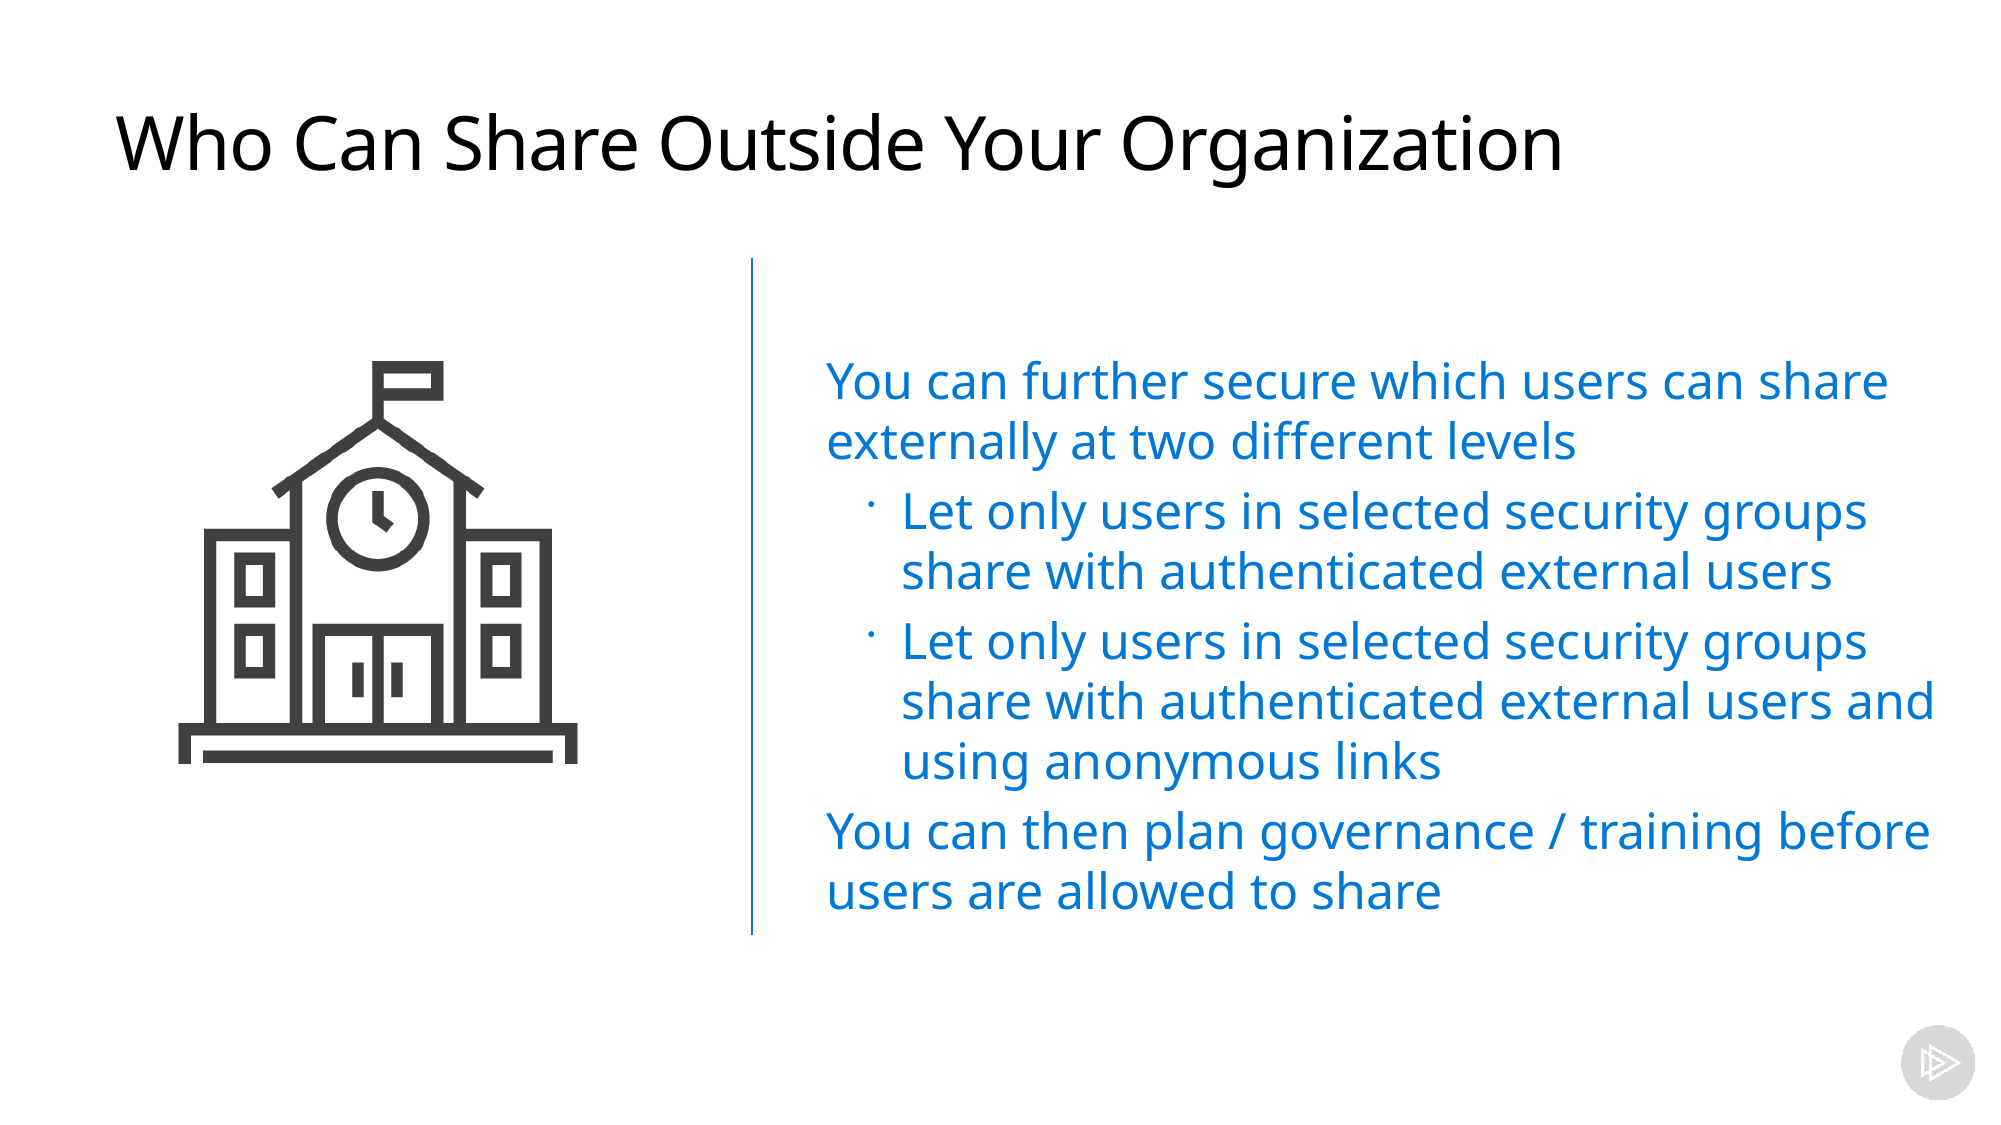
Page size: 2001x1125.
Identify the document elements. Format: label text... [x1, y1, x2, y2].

picture [1900, 1025, 1976, 1100]
title Who Can Share Outside Your Organization [115, 95, 1885, 168]
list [170, 354, 586, 771]
list You can further secure which users can share externally at two different levels Let only users in selected security groups share with authenticated external users Let only users in selected security groups share with authenticated external users and using anonymous links You can then plan governance / training before users are allowed to share [826, 313, 1938, 956]
